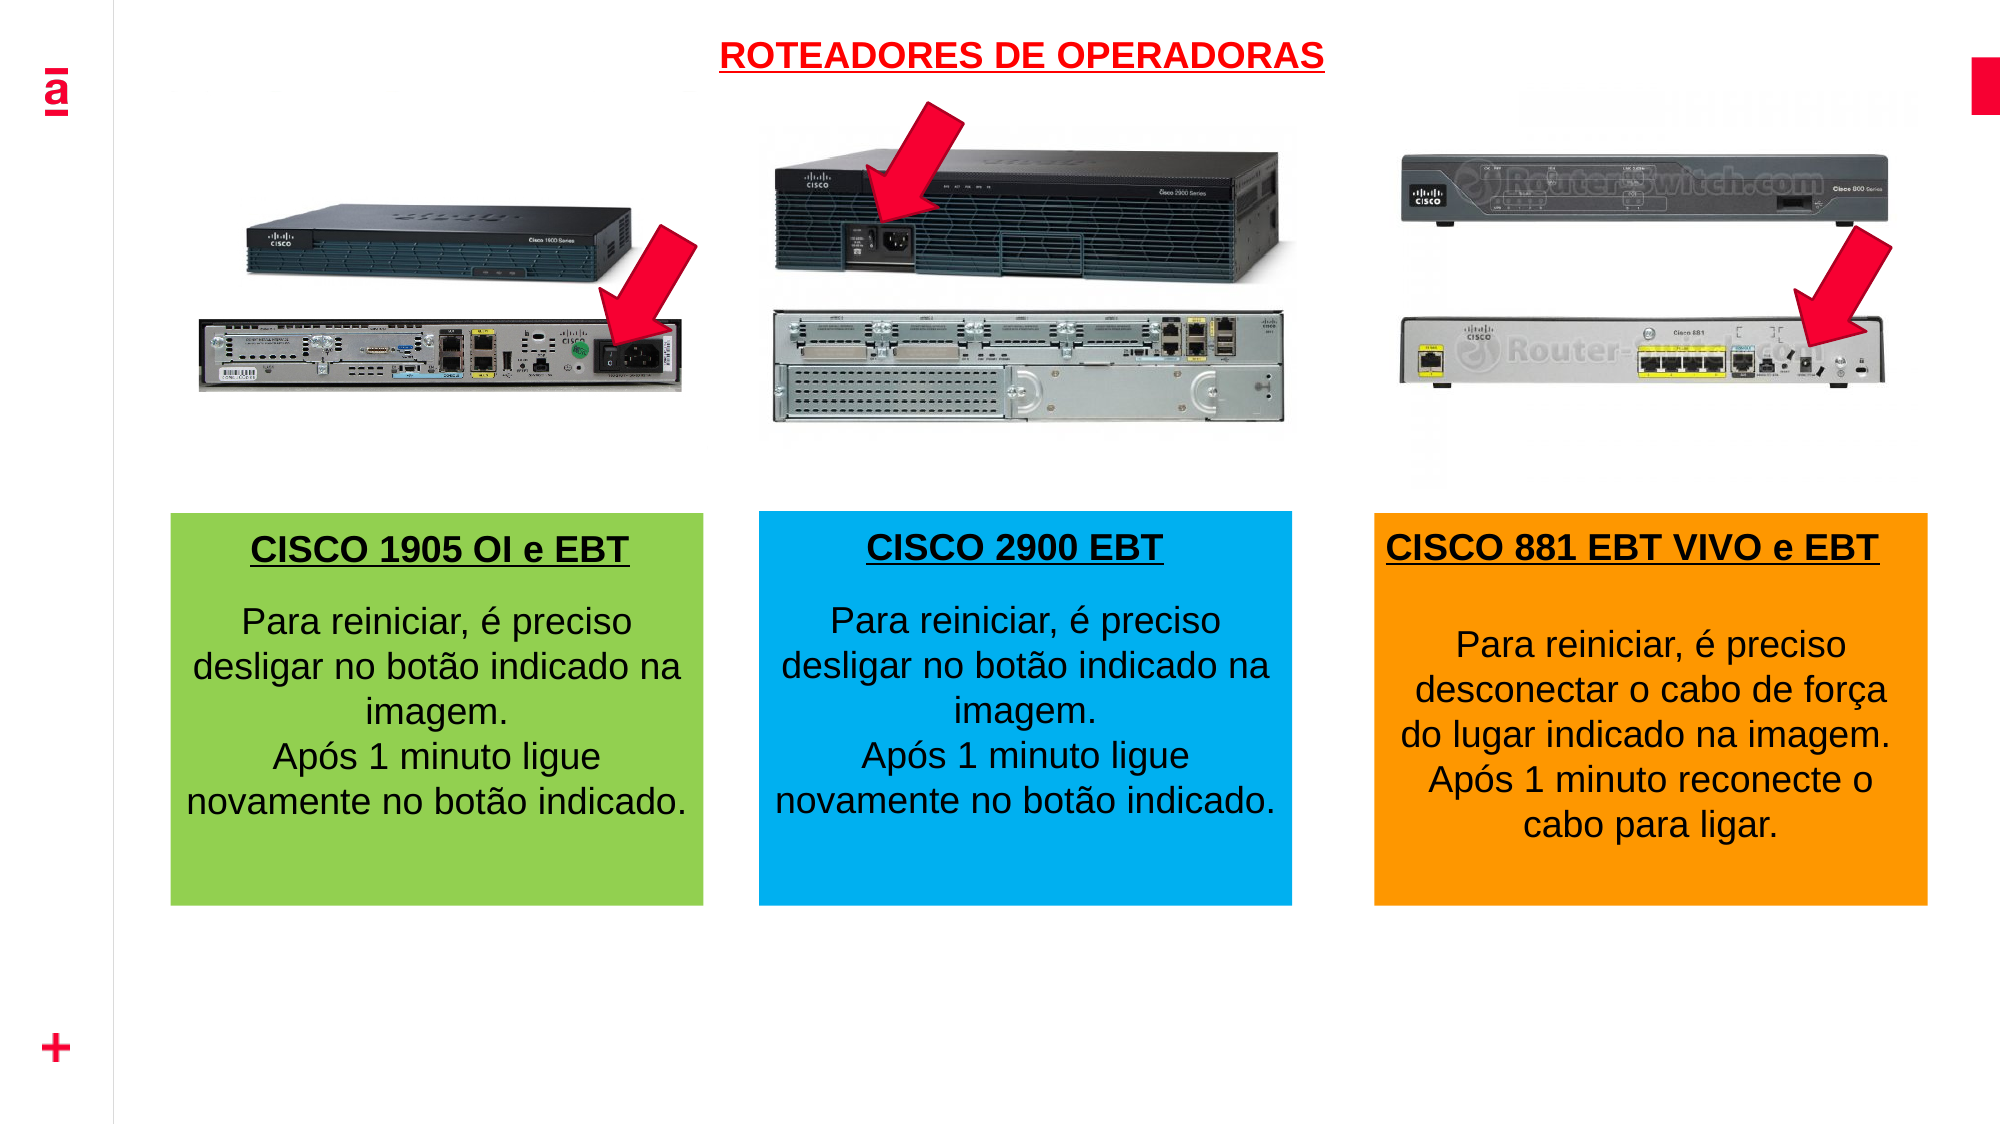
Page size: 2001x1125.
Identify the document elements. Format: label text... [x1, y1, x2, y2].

picture [1374, 54, 1918, 490]
text_box Para reiniciar, é preciso desligar no botão indicado na imagem. Após 1 minuto ligue novamente no botão indicado. [169, 512, 705, 907]
picture [45, 68, 68, 116]
text_box Para reiniciar, é preciso desconectar o cabo de força do lugar indicado na imagem. Após 1 minuto reconecte o cabo para ligar. [1373, 512, 1929, 907]
text_box CISCO 881 EBT VIVO e EBT [1385, 528, 1962, 608]
text_box ROTEADORES DE OPERADORAS [719, 37, 1336, 77]
text_box CISCO 2900 EBT [866, 528, 1373, 608]
text_box CISCO 1905 OI e EBT [250, 531, 758, 571]
text_box [913, 101, 965, 125]
picture [758, 125, 1297, 449]
picture [42, 1033, 70, 1062]
text_box Para reiniciar, é preciso desligar no botão indicado na imagem. Após 1 minuto ligue novamente no botão indicado. [758, 510, 1293, 907]
picture [170, 91, 708, 490]
